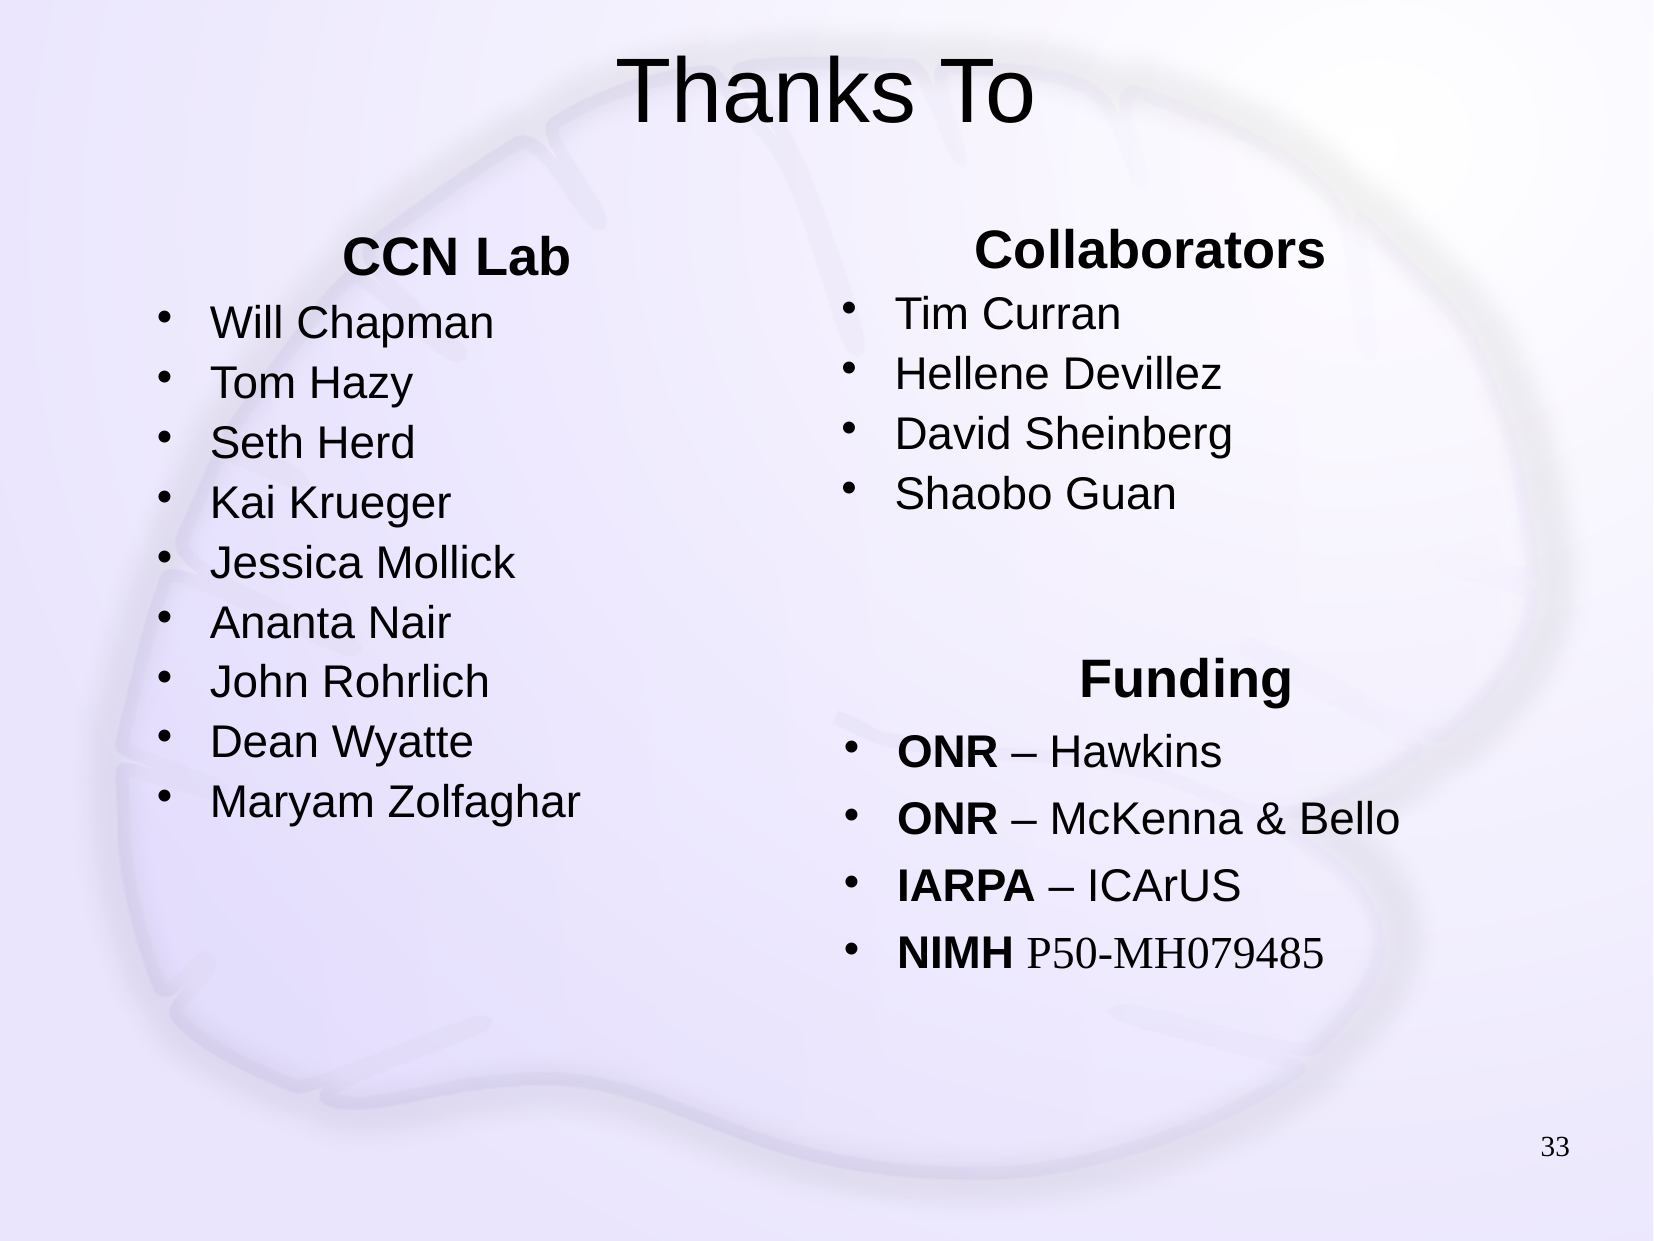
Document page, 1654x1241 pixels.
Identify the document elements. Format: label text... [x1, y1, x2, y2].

picture [0, 0, 1654, 1241]
title Thanks To [82, 37, 1571, 139]
list CCN Lab Will Chapman Tom Hazy Seth Herd Kai Krueger Jessica Mollick Ananta Nair John Rohrlich Dean Wyatte Maryam Zolfaghar [138, 223, 758, 1142]
slide_number 33 [1184, 1129, 1571, 1216]
text_box Collaborators Tim Curran Hellene Devillez David Sheinberg Shaobo Guan [823, 223, 1462, 655]
text_box Funding ONR – Hawkins ONR – McKenna & Bello IARPA – ICArUS NIMH P50-MH079485 [826, 646, 1530, 1039]
